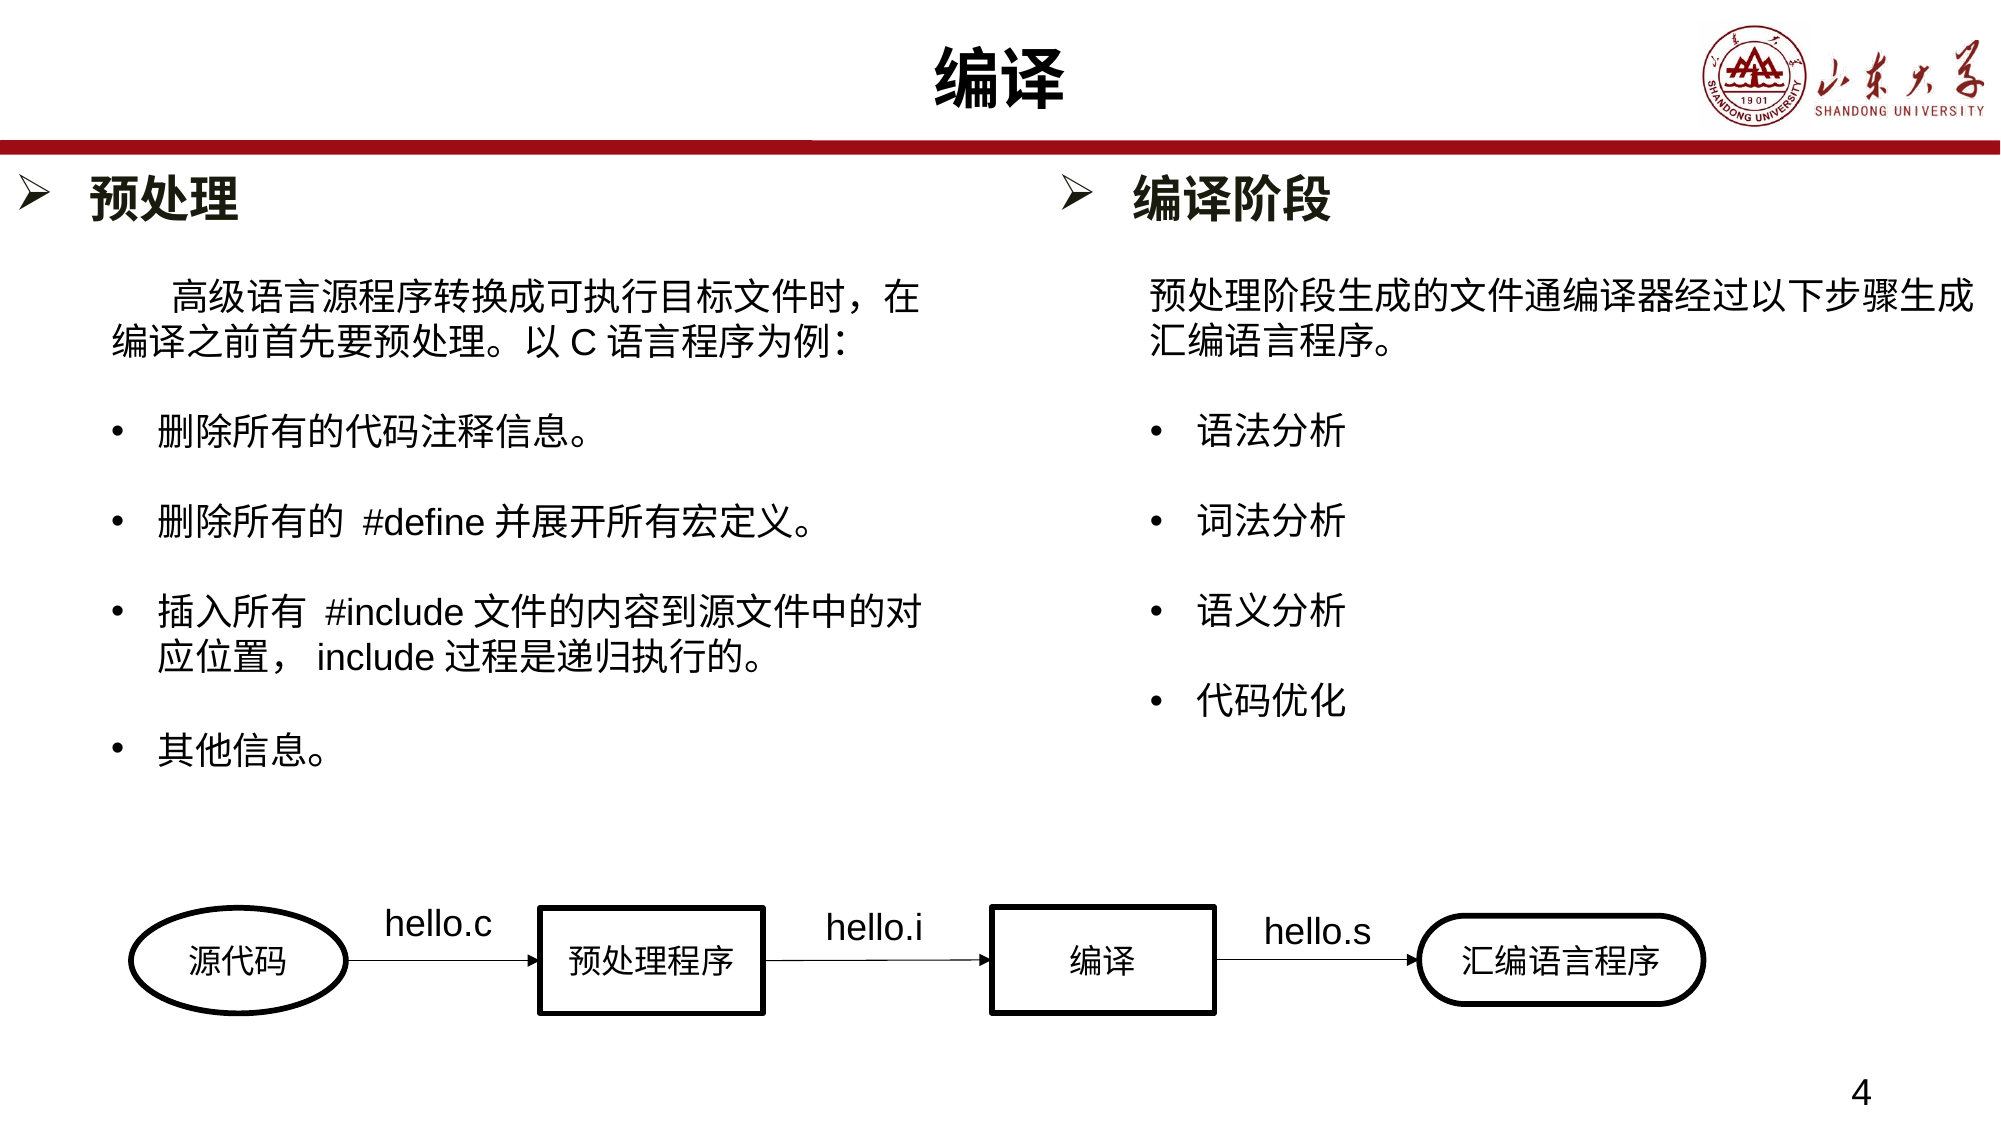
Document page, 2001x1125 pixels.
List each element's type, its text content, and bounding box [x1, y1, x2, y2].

text_box hello.s [1248, 899, 1418, 959]
title 编译 [0, 39, 2000, 152]
text_box 预处理程序 [537, 905, 766, 1016]
text_box 编译 [989, 904, 1217, 1016]
slide_number 4 [1836, 1060, 2000, 1125]
text_box hello.c [369, 891, 539, 952]
text_box 高级语言源程序转换成可执行目标文件时，在编译之前首先要预处理。以C语言程序为例： 删除所有的代码注释信息。 删除所有的 #define并展开所有宏定义。 插入所有 #include文件的内容到源文件中的对应位置，include过程是递归执行的。 其他信息。 [96, 265, 957, 916]
text_box hello.i [810, 895, 1000, 956]
text_box 源代码 [128, 904, 349, 1017]
text_box 预处理阶段生成的文件通编译器经过以下步骤生成汇编语言程序。 语法分析 词法分析 语义分析 代码优化 [1135, 265, 2000, 775]
text_box 汇编语言程序 [1416, 912, 1707, 1007]
picture [1698, 21, 1810, 39]
list 编译阶段 [1042, 165, 2000, 1048]
list 预处理 [0, 164, 957, 1047]
